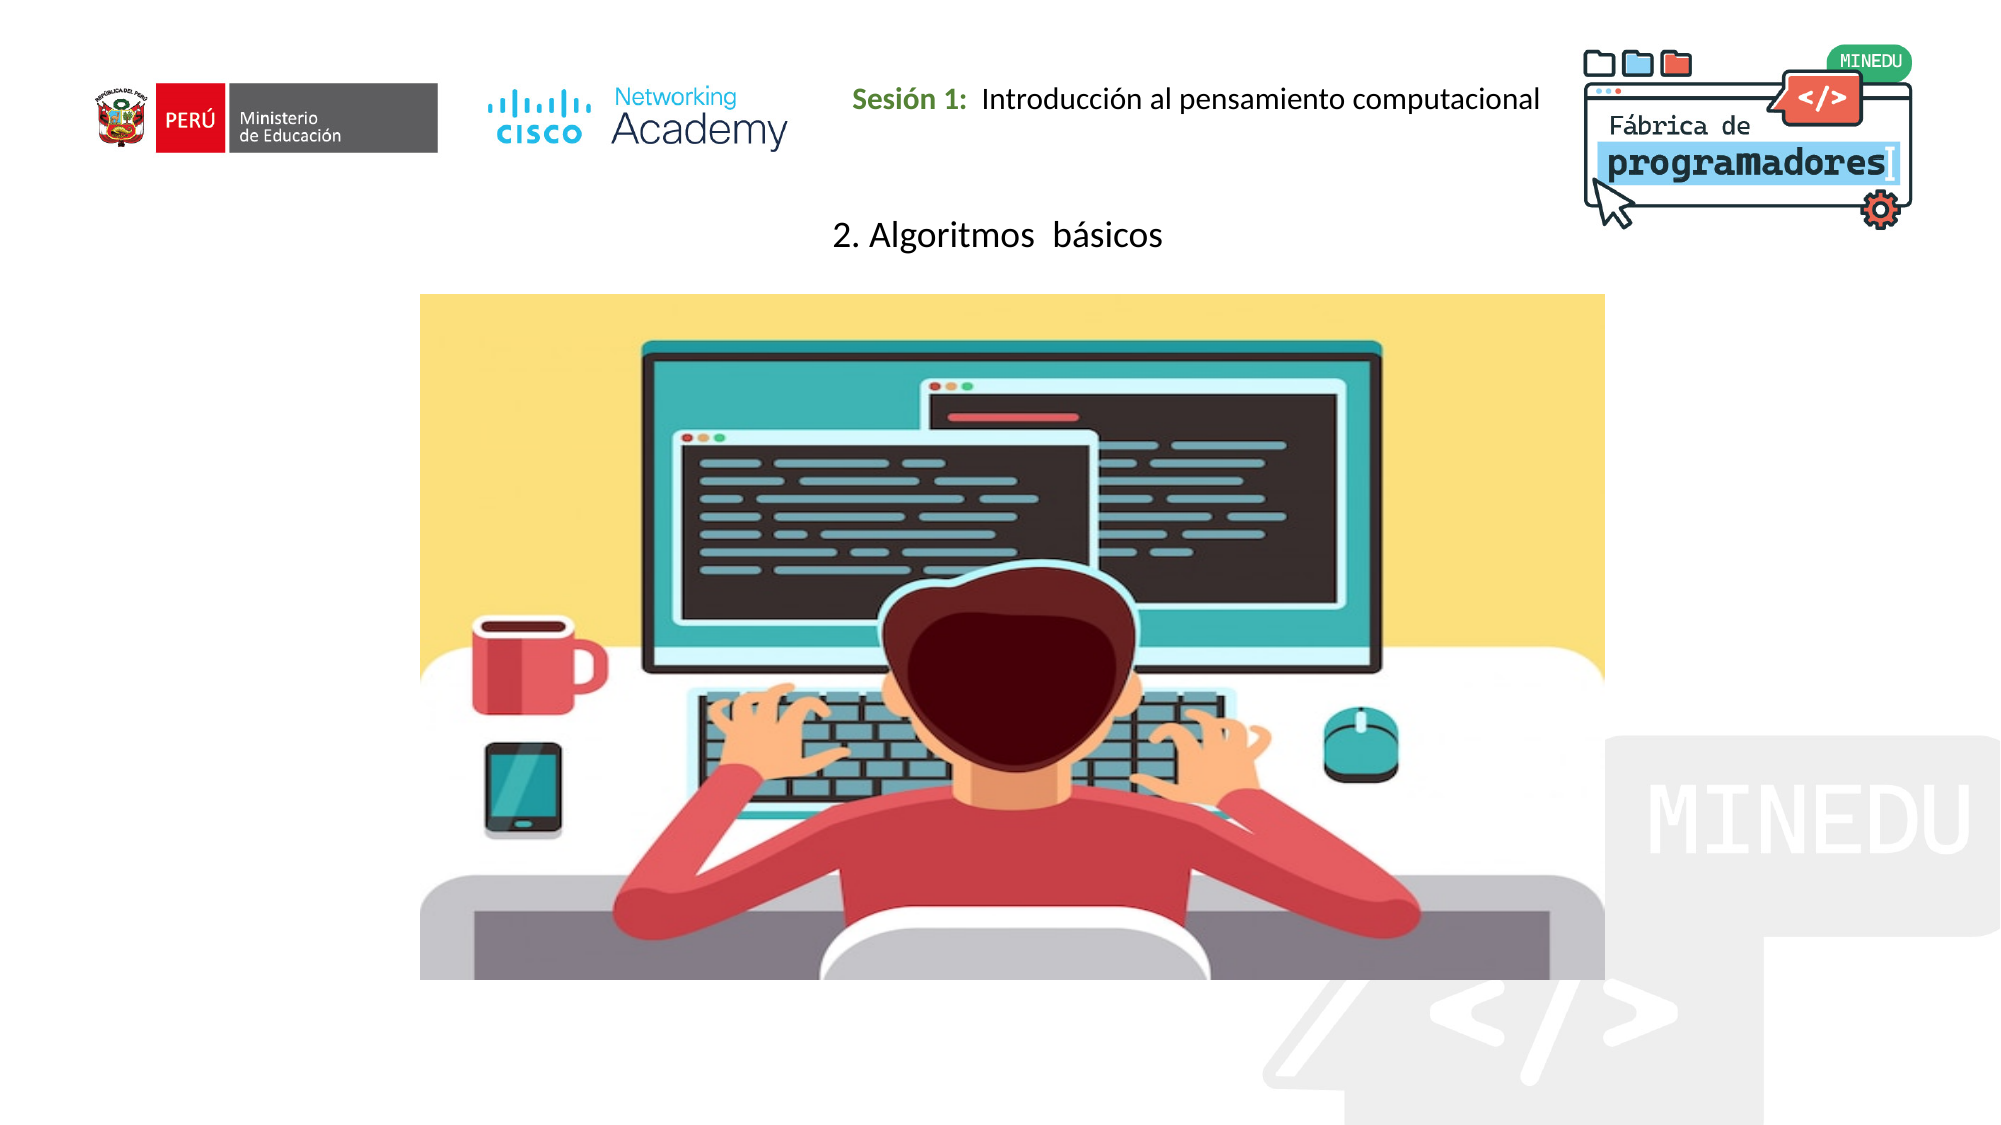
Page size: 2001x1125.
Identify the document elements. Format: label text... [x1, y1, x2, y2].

text_box 2. Algoritmos básicos [420, 199, 1580, 263]
picture [0, 0, 2001, 1125]
